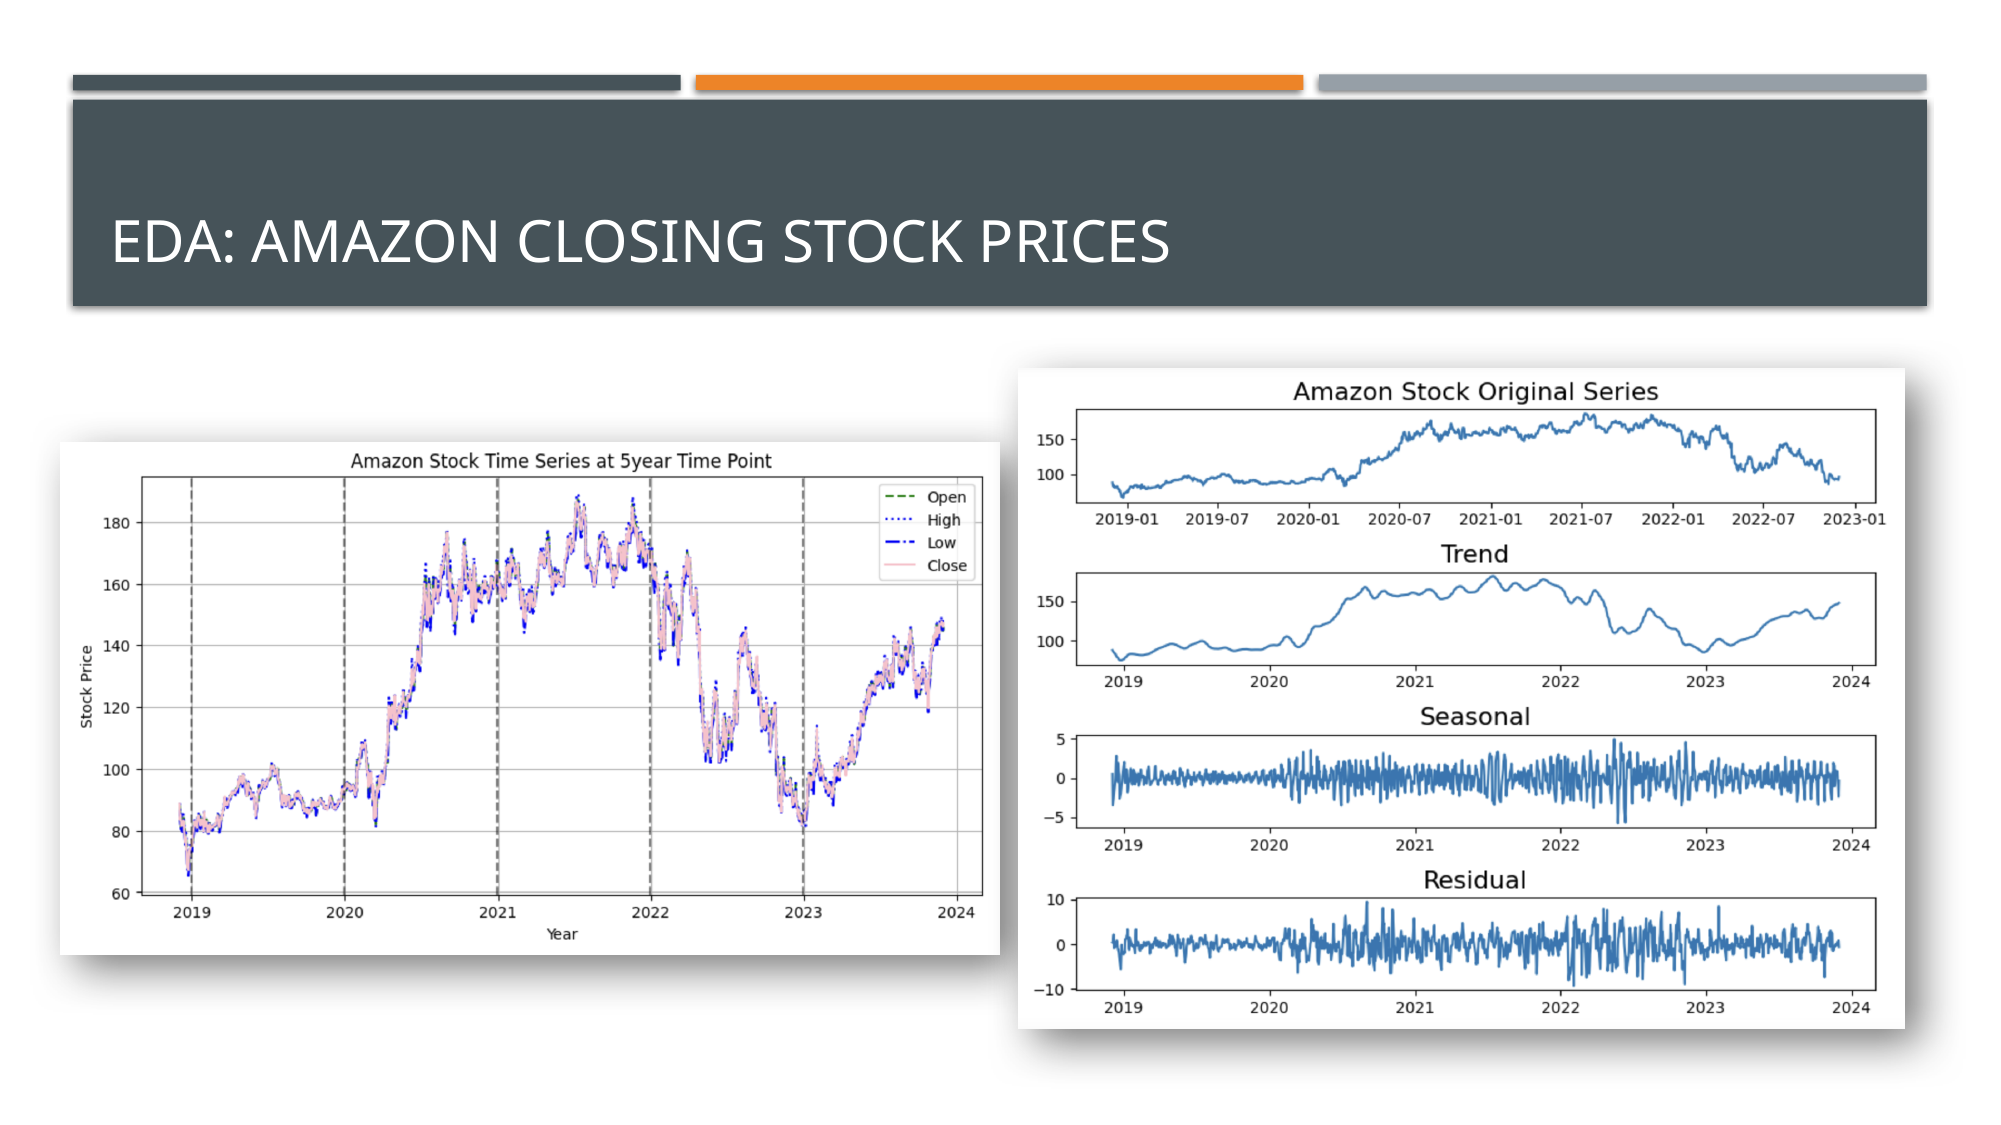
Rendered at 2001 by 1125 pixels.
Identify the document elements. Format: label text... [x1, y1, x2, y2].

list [1017, 367, 1906, 1030]
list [59, 442, 1001, 955]
title EDA: Amazon Closing stock prices [95, 119, 1905, 282]
